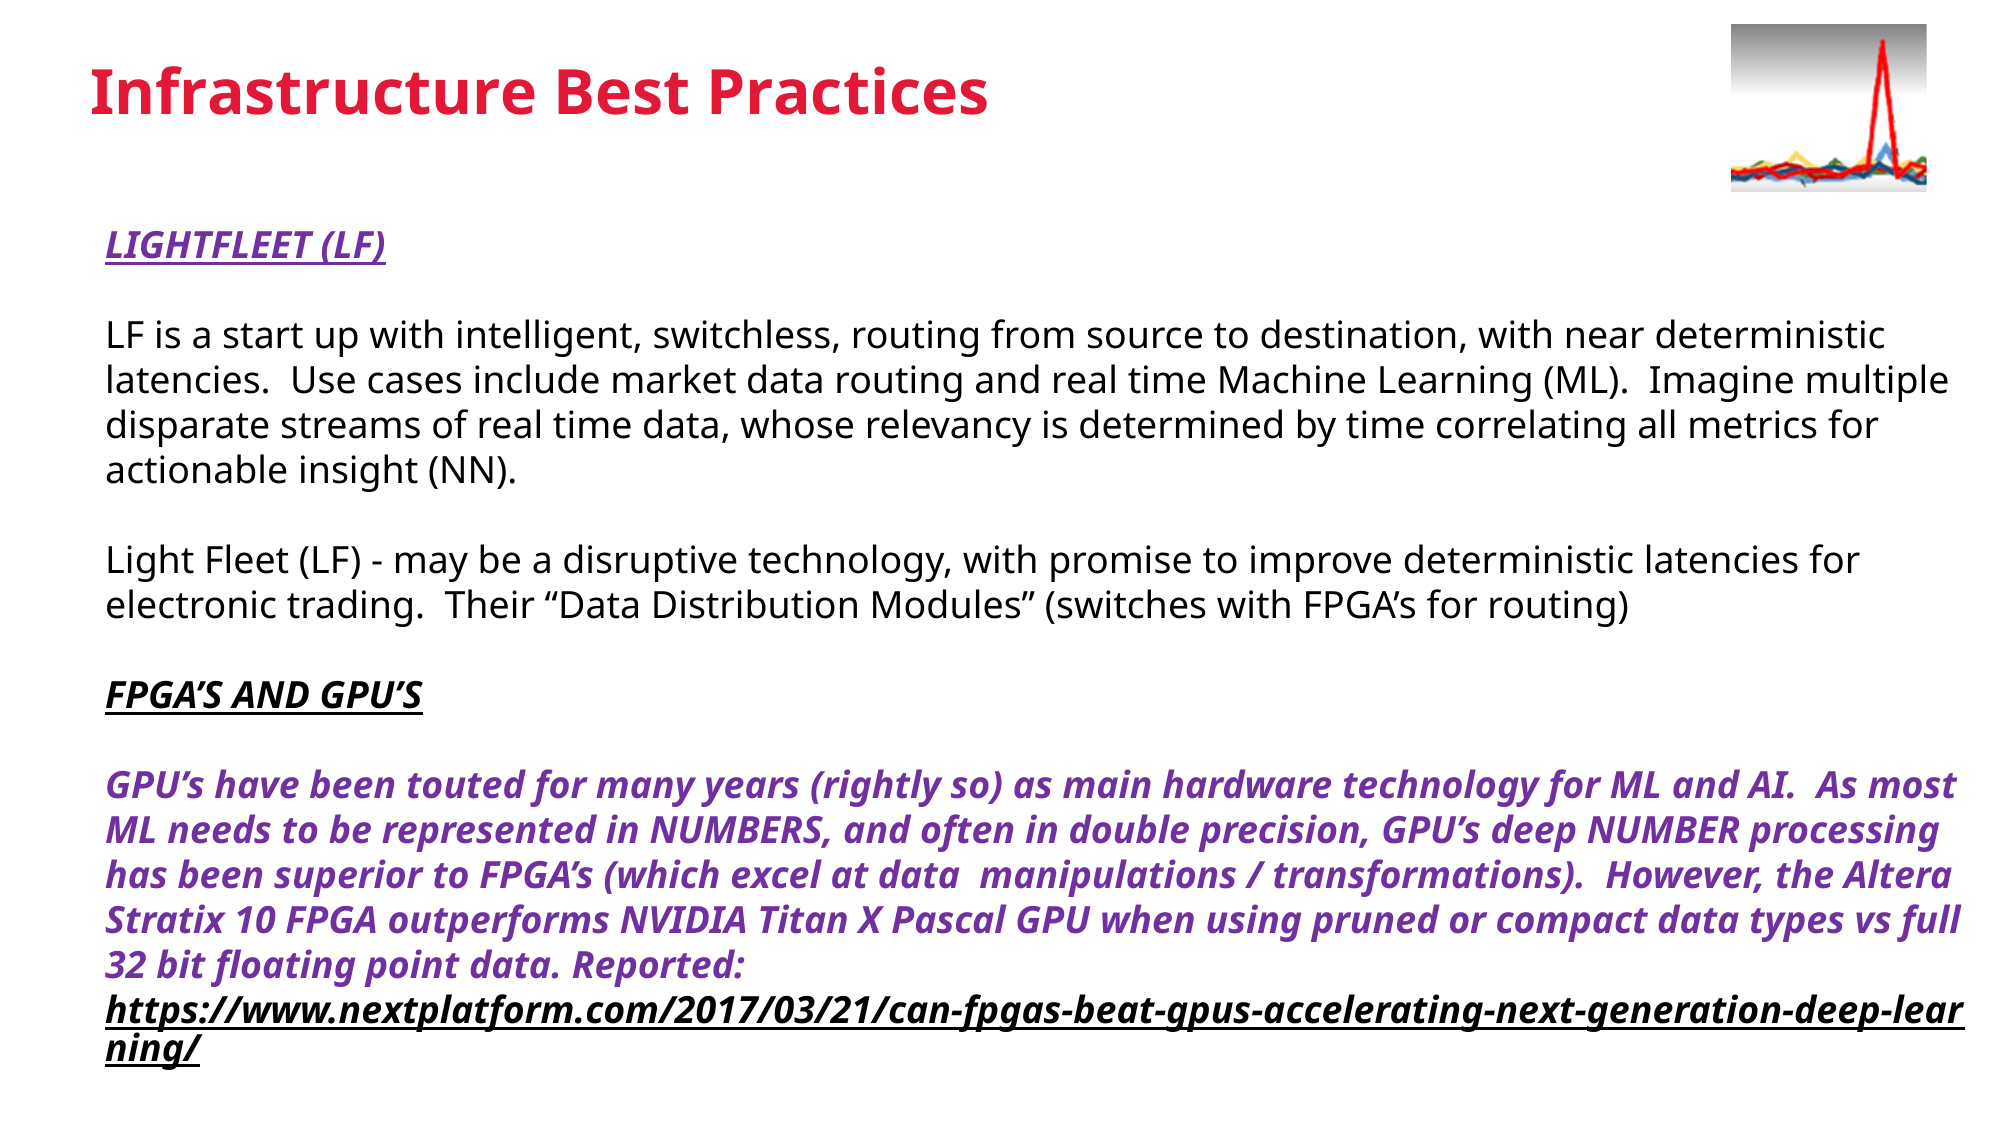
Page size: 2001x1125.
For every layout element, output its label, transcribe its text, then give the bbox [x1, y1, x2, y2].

picture [1730, 24, 1932, 192]
title Infrastructure Best Practices [90, 51, 1644, 214]
text_box LightFleet (LF) LF is a start up with intelligent, switchless, routing from source to destination, with near deterministic latencies. Use cases include market data routing and real time Machine Learning (ML). Imagine multiple disparate streams of real time data, whose relevancy is determined by time correlating all metrics for actionable insight (NN). Light Fleet (LF) - may be a disruptive technology, with promise to improve deterministic latencies for electronic trading. Their “Data Distribution Modules” (switches with FPGA’s for routing) FPGA’s and GPU’s GPU’s have been touted for many years (rightly so) as main hardware technology for ML and AI. As most ML needs to be represented in NUMBERS, and often in double precision, GPU’s deep NUMBER processing has been superior to FPGA’s (which excel at data manipulations / transformations). However, the Altera Stratix 10 FPGA outperforms NVIDIA Titan X Pascal GPU when using pruned or compact data types vs full 32 bit floating point data. Reported: https://www.nextplatform.com/2017/03/21/can-fpgas-beat-gpus-accelerating-next-generation-deep-learning/ [90, 214, 1982, 1085]
